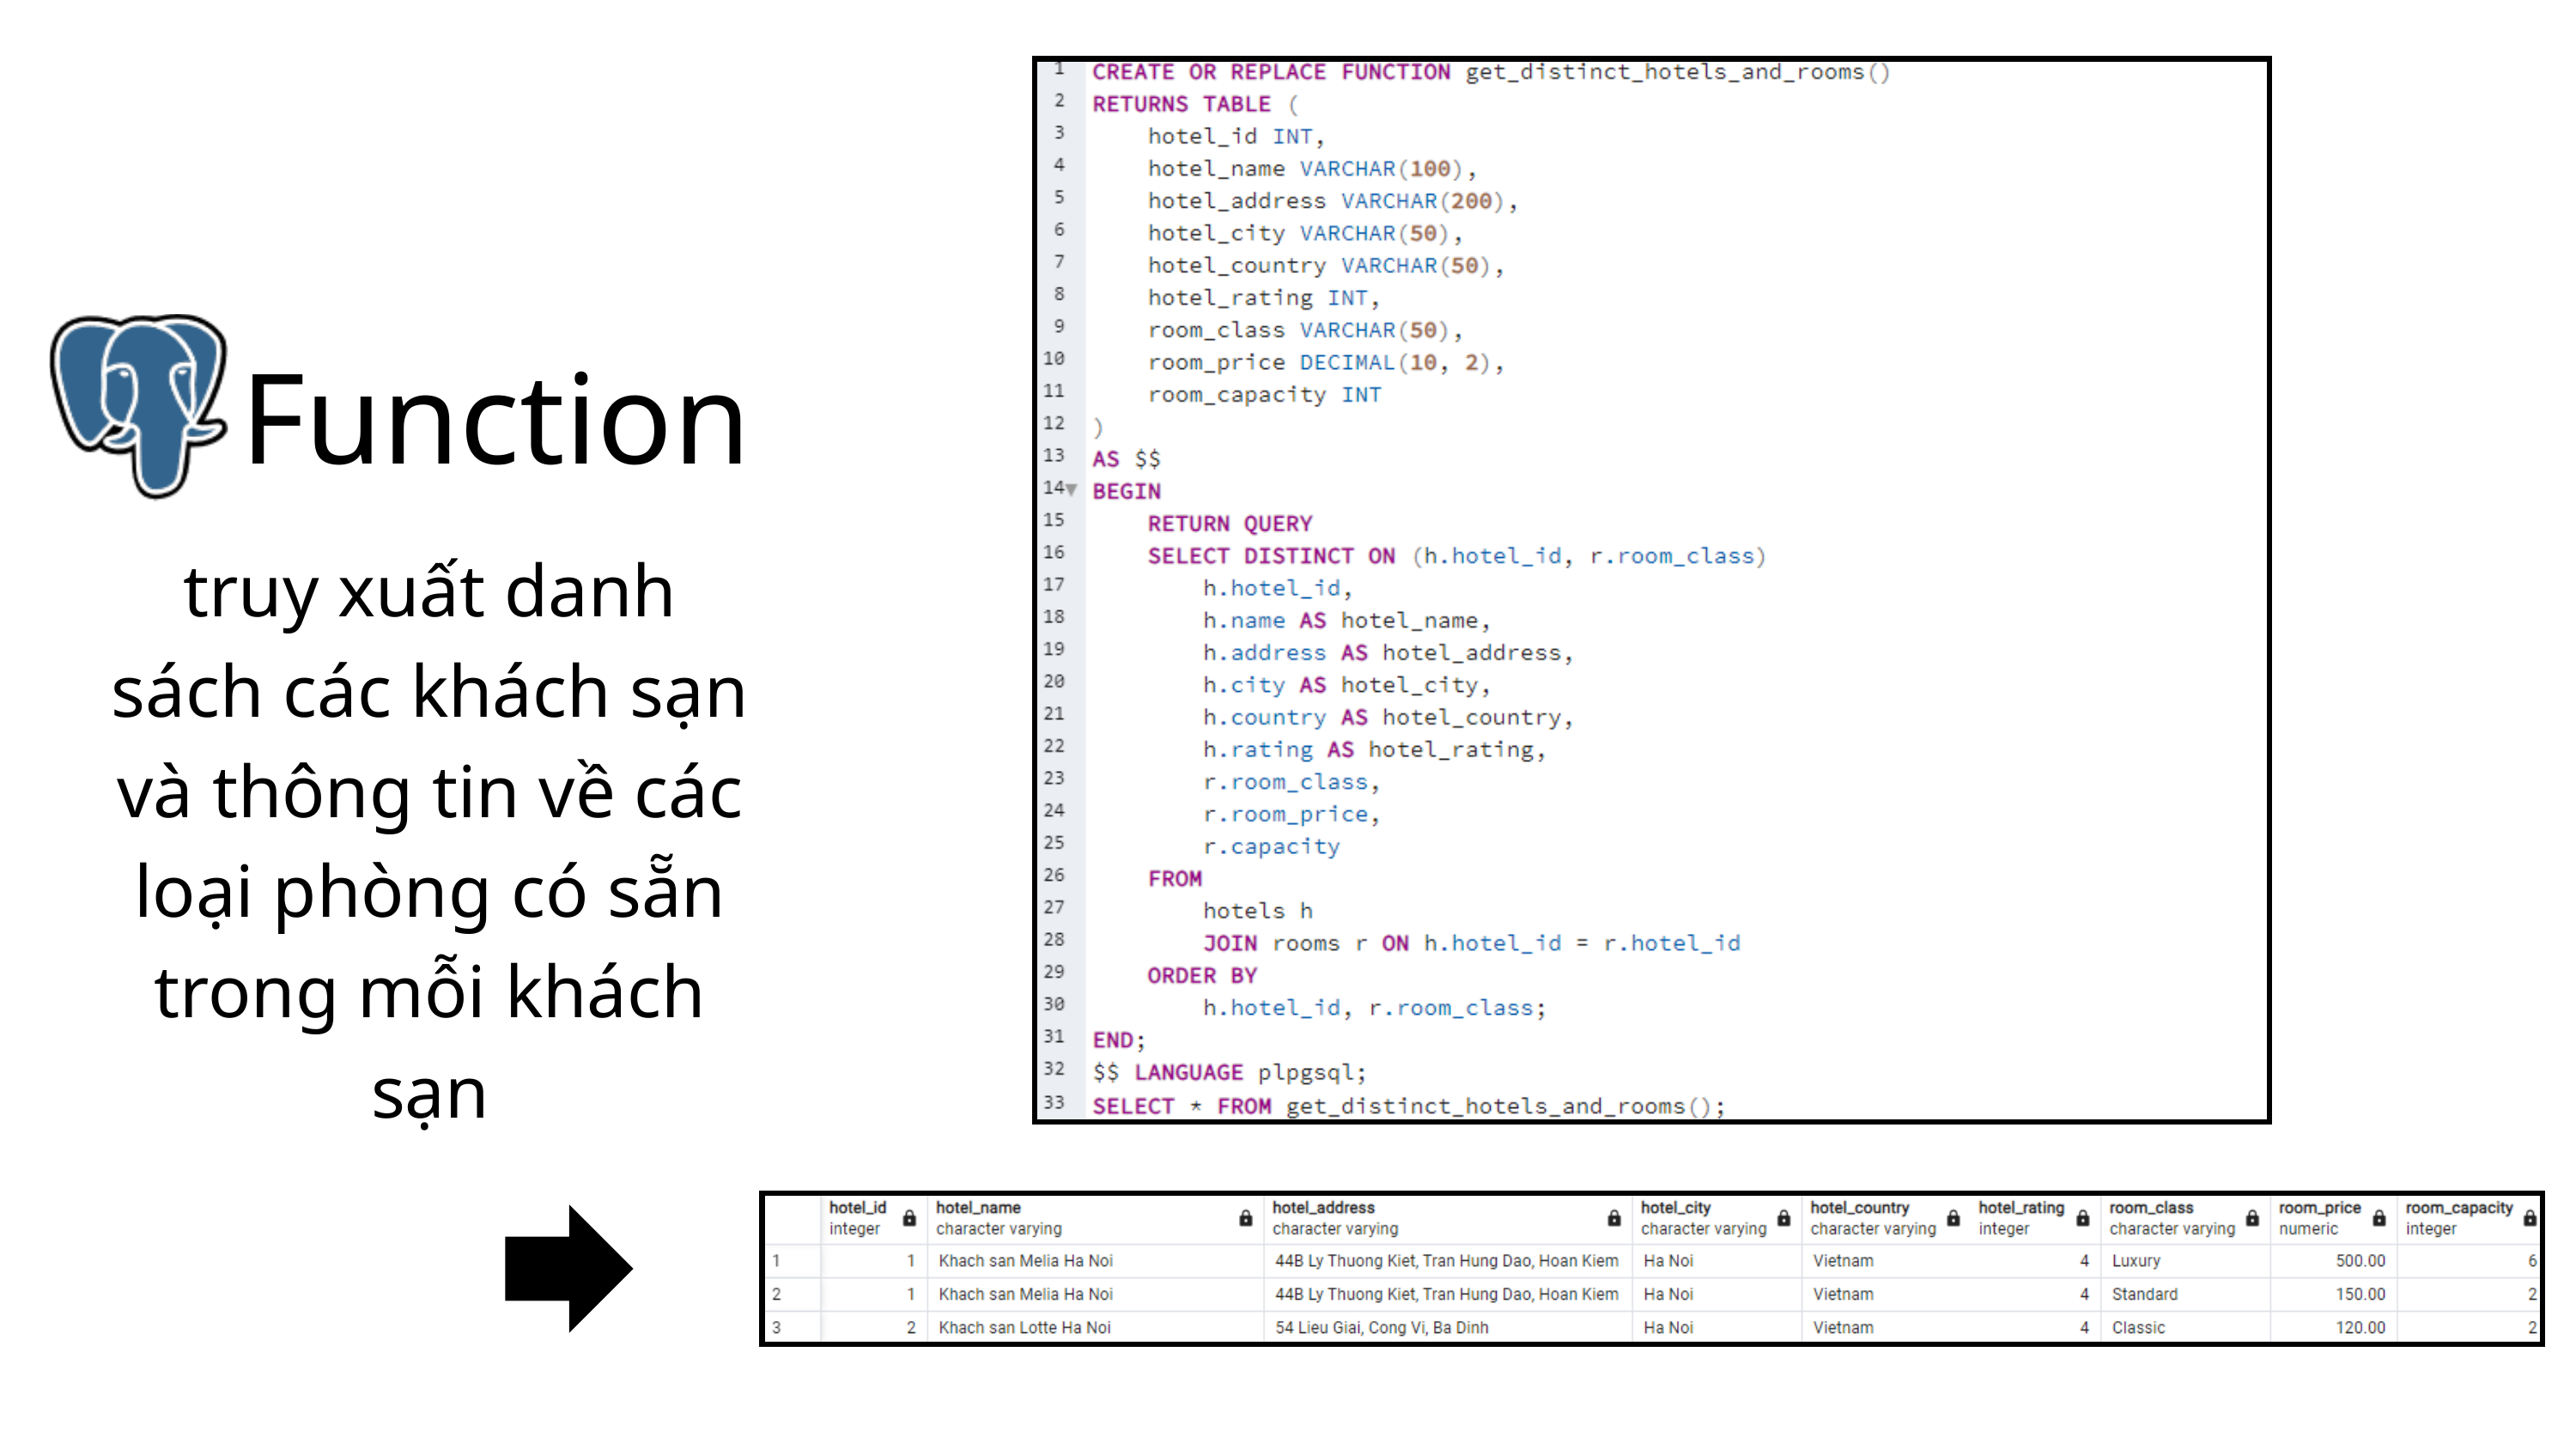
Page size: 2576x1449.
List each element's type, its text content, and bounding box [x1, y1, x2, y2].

text_box truy xuất danh sách các khách sạn và thông tin về các loại phòng có sẵn trong mỗi khách sạn [98, 530, 762, 1132]
text_box Function [240, 313, 811, 489]
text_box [505, 1204, 634, 1333]
text_box [1035, 58, 2269, 1123]
text_box [762, 1193, 2543, 1344]
text_box [49, 314, 228, 501]
